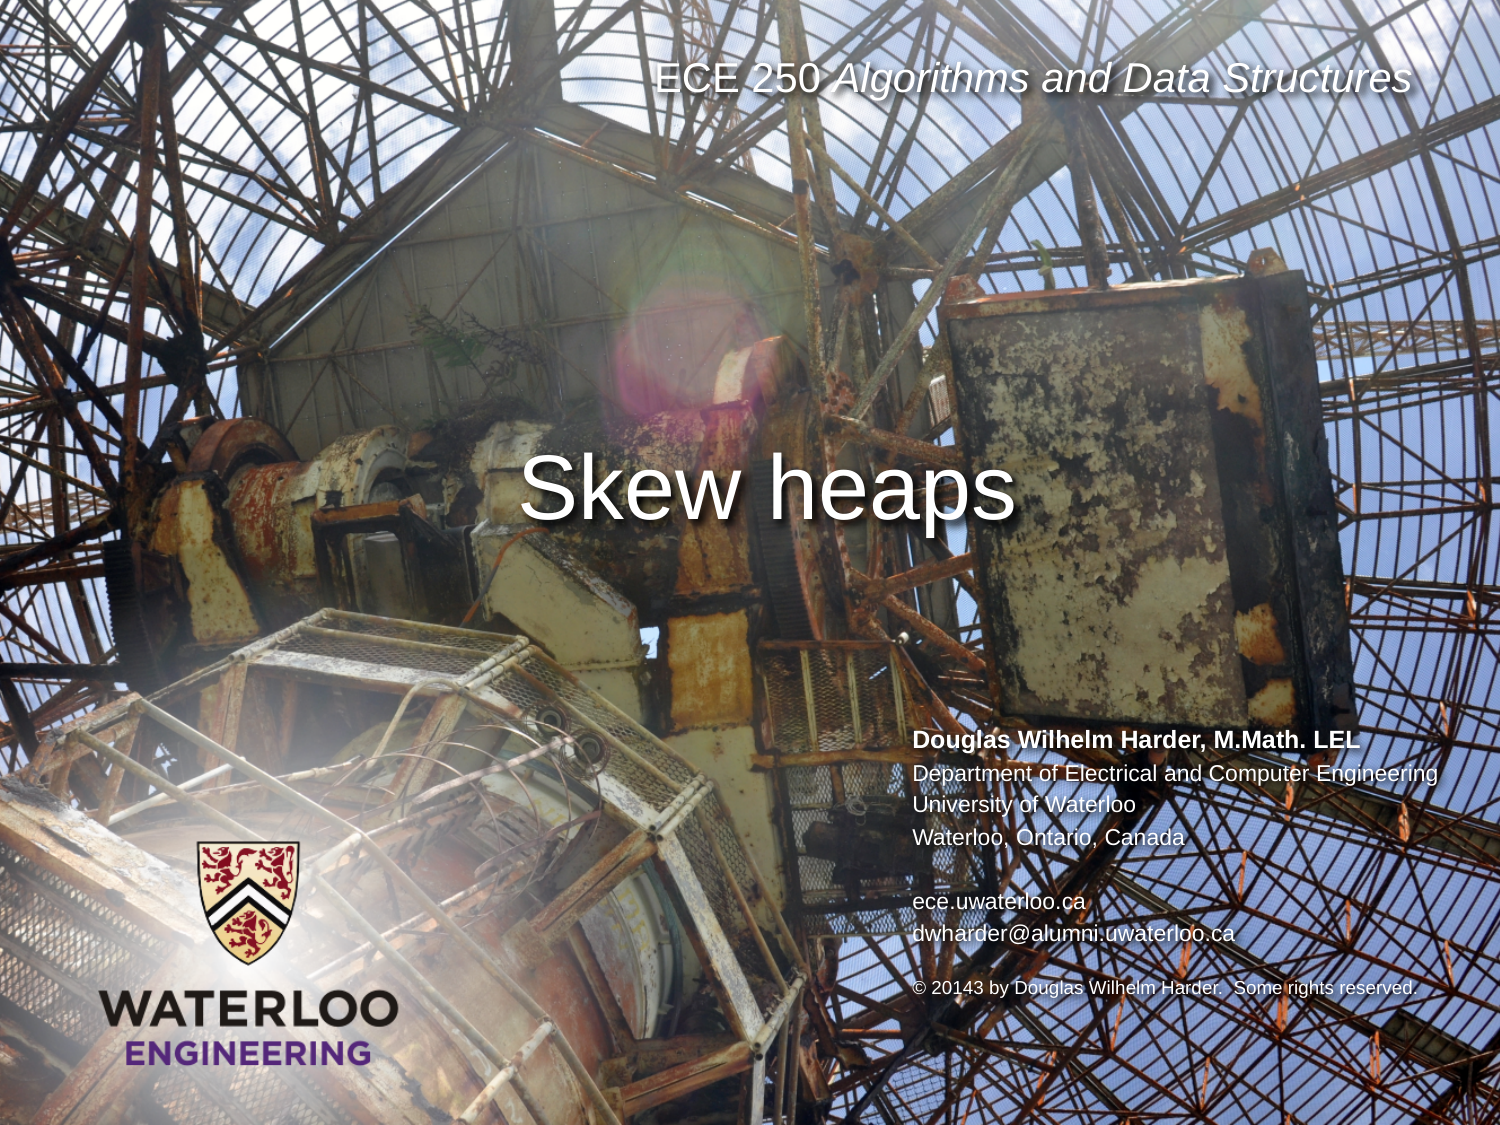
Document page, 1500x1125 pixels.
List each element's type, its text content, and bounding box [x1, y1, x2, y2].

text_box Skew heaps [88, 420, 1447, 546]
picture [0, 0, 1500, 1125]
